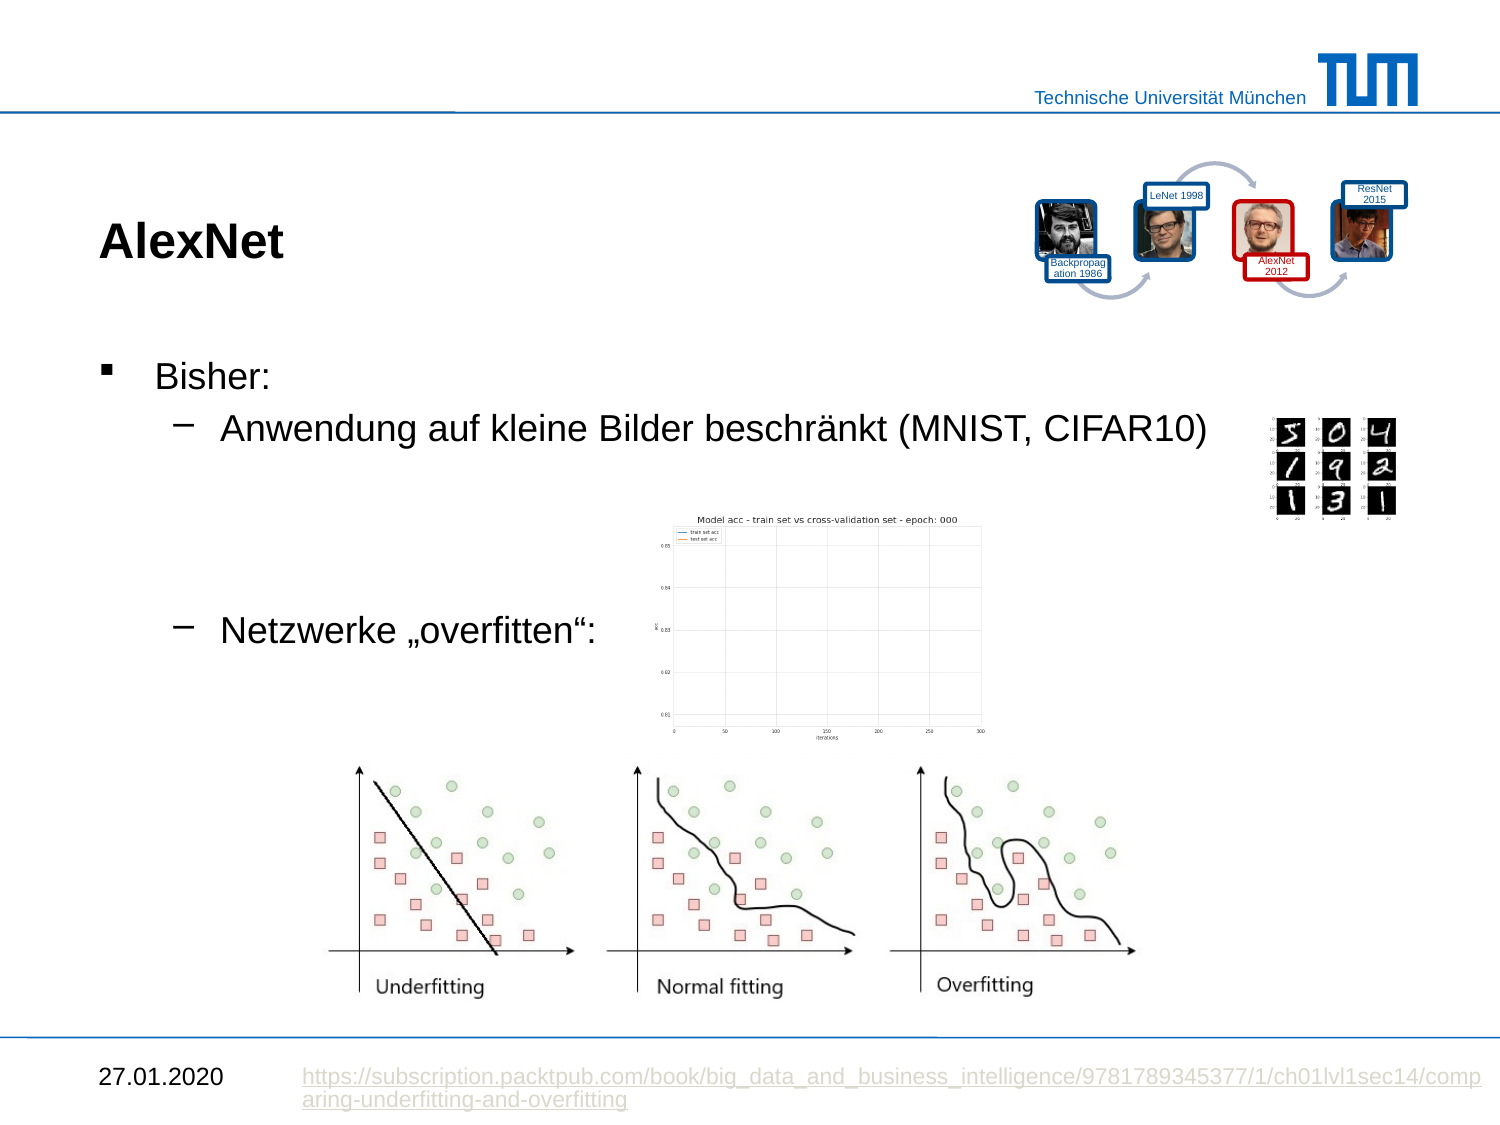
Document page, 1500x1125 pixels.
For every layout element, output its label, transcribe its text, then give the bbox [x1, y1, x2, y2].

title AlexNet [83, 200, 1417, 344]
list Bisher: Anwendung auf kleine Bilder beschränkt (MNIST, CIFAR10) Netzwerke „overfitten“: [83, 344, 1417, 1013]
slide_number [83, 1049, 397, 1101]
text_box https://subscription.packtpub.com/book/big_data_and_business_intelligence/9781789345377/1/ch01lvl1sec14/comparing-underfitting-and-overfitting [287, 1054, 1500, 1124]
picture [321, 761, 1145, 1007]
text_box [1018, 170, 1417, 291]
picture [1250, 403, 1417, 529]
picture [623, 494, 1020, 759]
